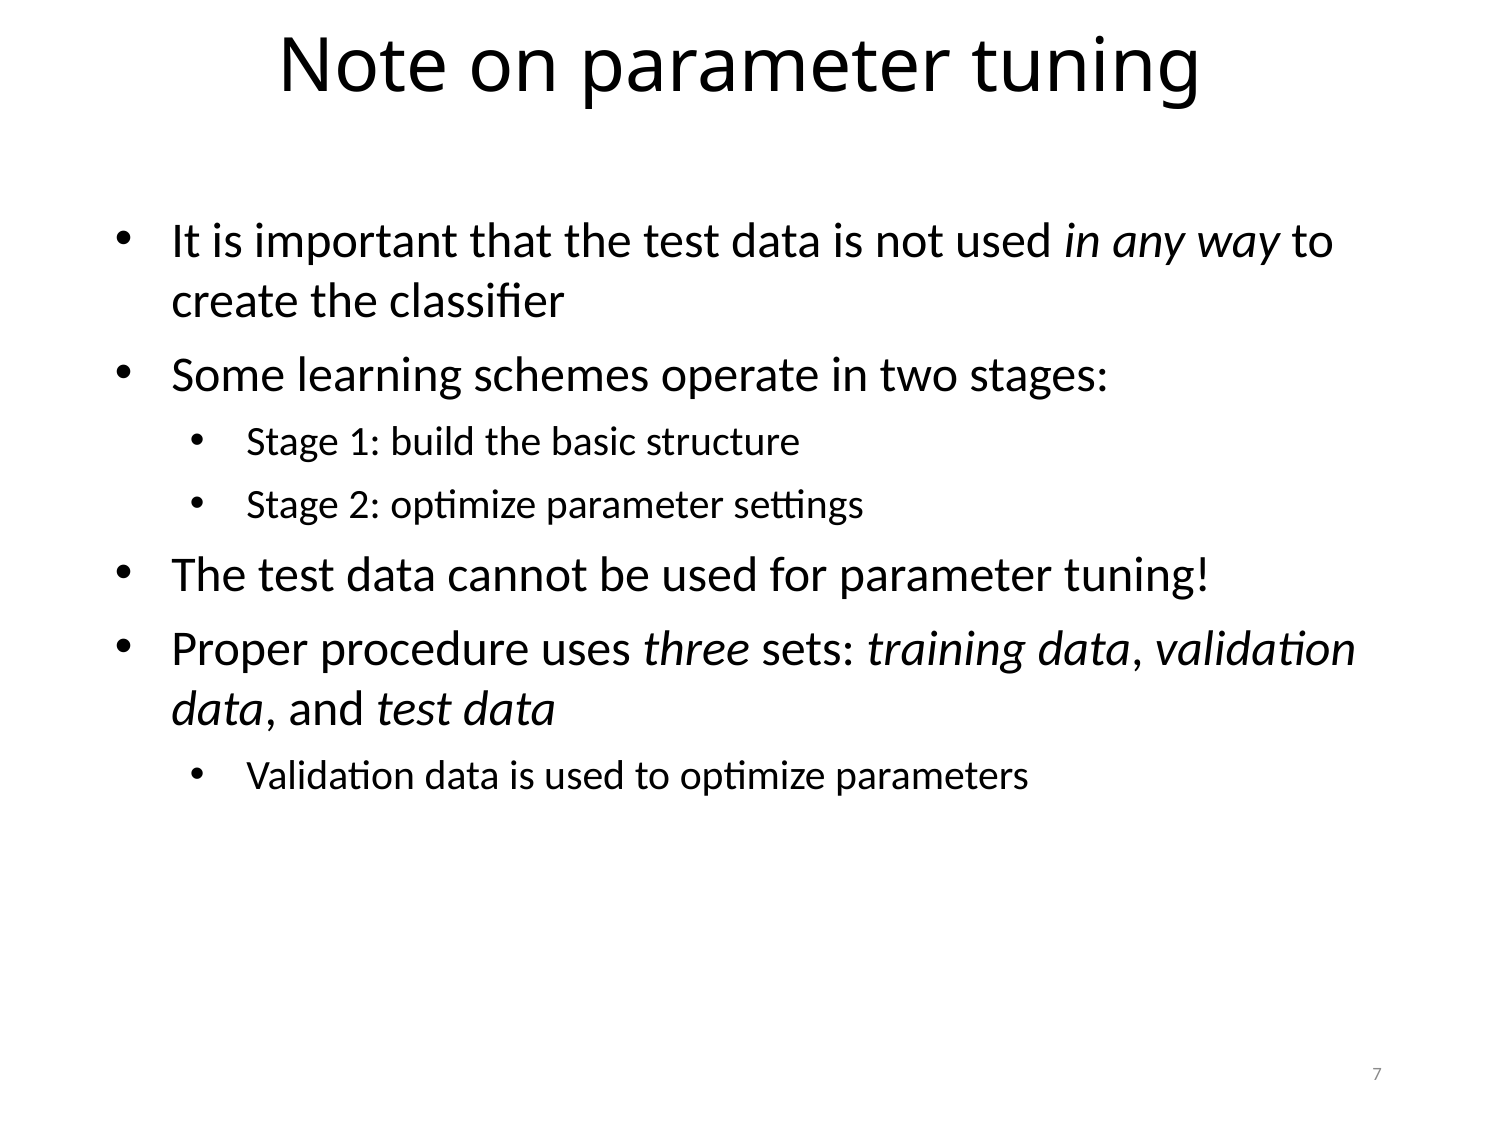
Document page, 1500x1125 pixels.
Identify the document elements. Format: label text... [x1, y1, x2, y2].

slide_number 7 [1059, 1042, 1397, 1103]
text_box It is important that the test data is not used in any way to create the classifier Some learning schemes operate in two stages: Stage 1: build the basic structure Stage 2: optimize parameter settings The test data cannot be used for parameter tuning! Proper procedure uses three sets: training data, validation data, and test data Validation data is used to optimize parameters [100, 199, 1406, 806]
title Note on parameter tuning [262, 0, 1500, 148]
